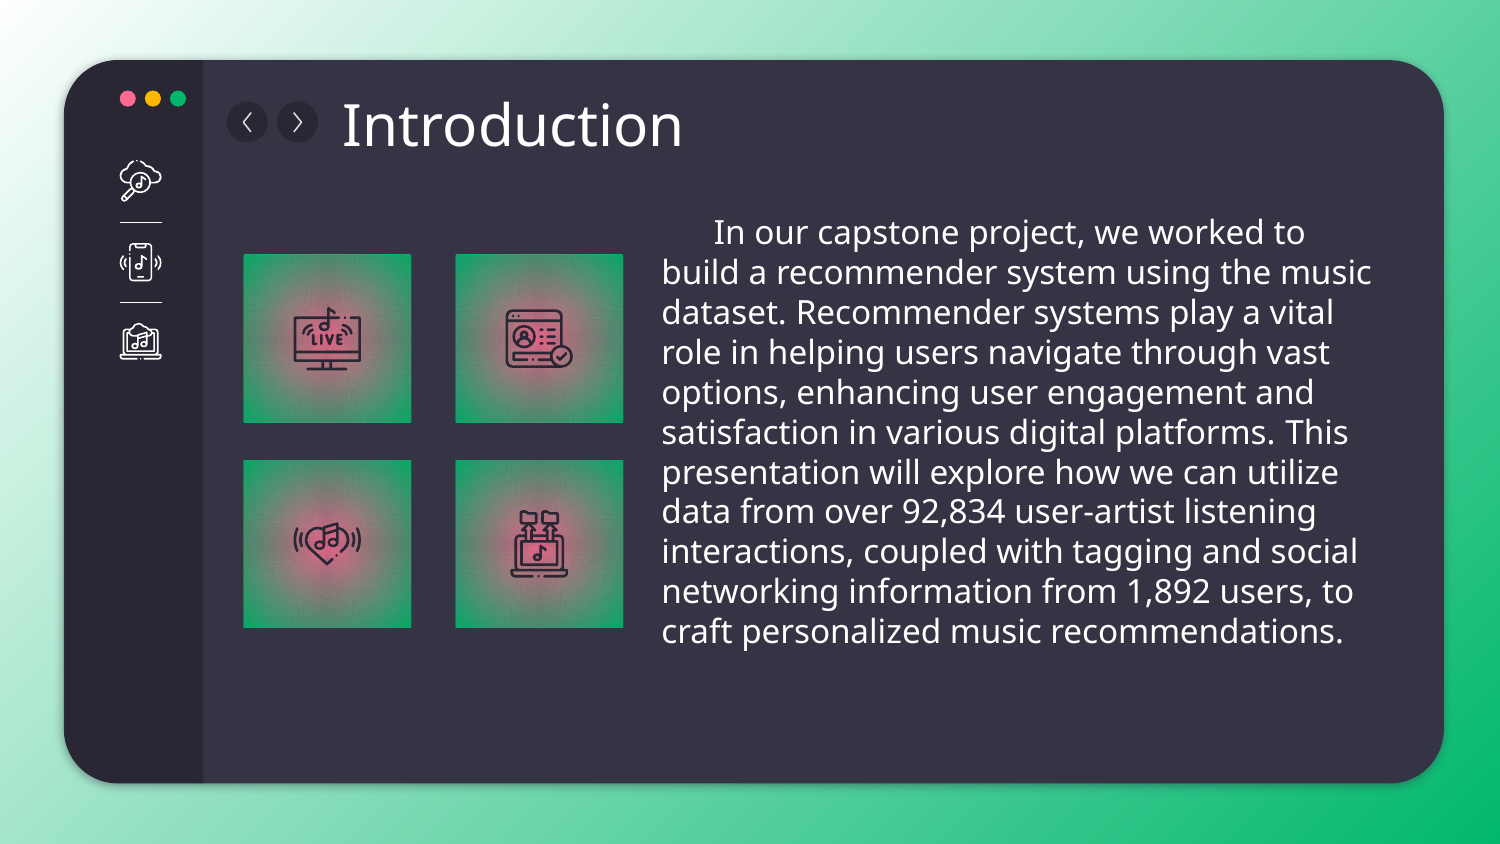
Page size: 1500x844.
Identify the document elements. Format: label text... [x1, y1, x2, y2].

title Introduction [327, 88, 1382, 167]
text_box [510, 509, 569, 578]
list In our capstone project, we worked to build a recommender system using the music dataset. Recommender systems play a vital role in helping users navigate through vast options, enhancing user engagement and satisfaction in various digital platforms. This presentation will explore how we can utilize data from over 92,834 user-artist listening interactions, coupled with tagging and social networking information from 1,892 users, to craft personalized music recommendations. [646, 211, 1393, 674]
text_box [293, 522, 362, 566]
text_box [243, 460, 412, 628]
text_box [505, 309, 574, 369]
text_box [455, 460, 624, 628]
text_box [243, 254, 412, 423]
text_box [293, 306, 362, 371]
text_box [455, 254, 624, 423]
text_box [118, 90, 319, 360]
